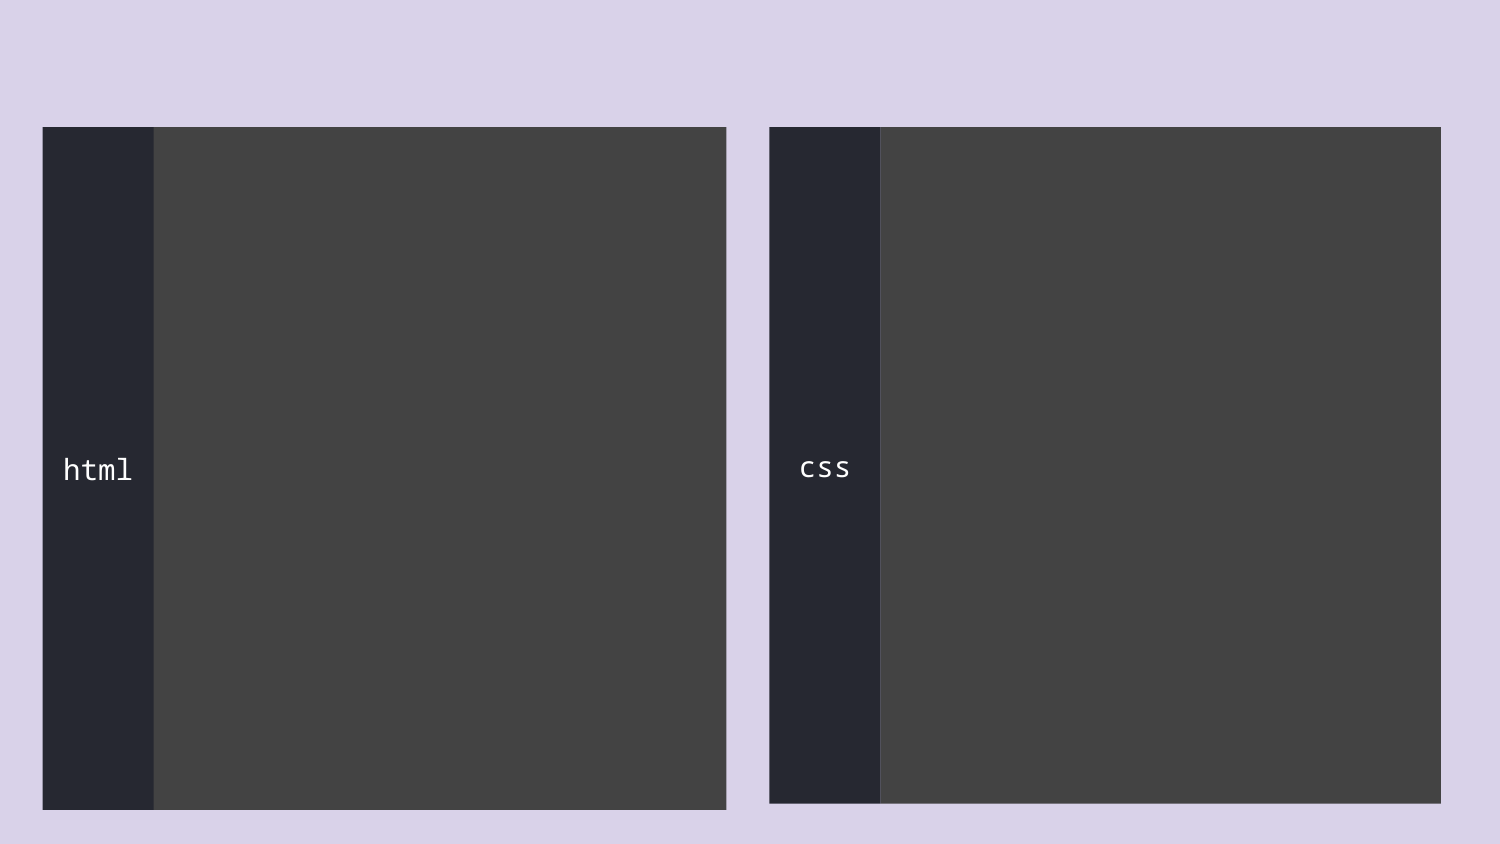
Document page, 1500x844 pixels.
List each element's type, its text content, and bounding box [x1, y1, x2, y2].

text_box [769, 126, 1442, 805]
text_box [154, 127, 727, 810]
text_box html [42, 127, 154, 810]
